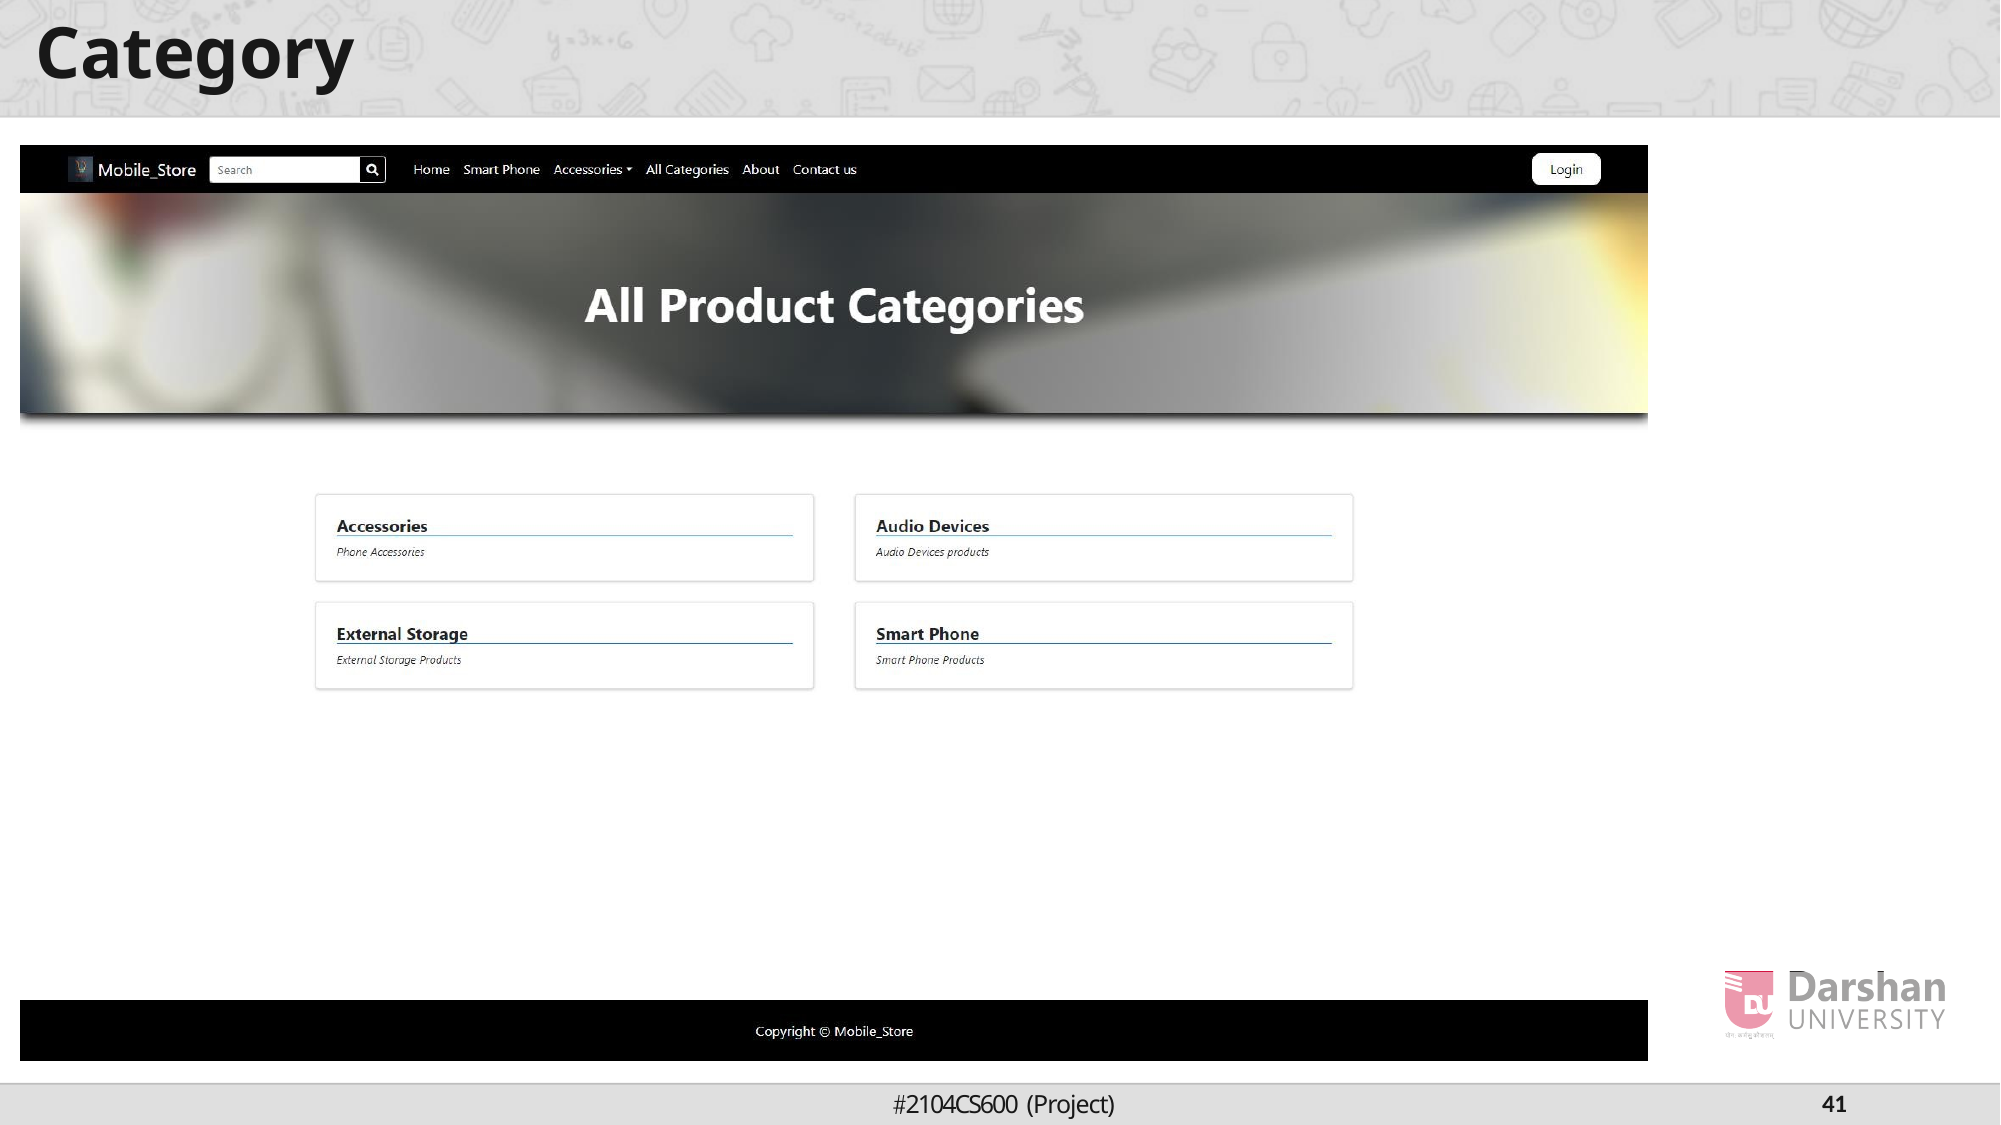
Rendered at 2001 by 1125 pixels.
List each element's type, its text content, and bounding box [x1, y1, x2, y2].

title Category [33, 5, 915, 143]
picture [20, 144, 1648, 1061]
footer 2104CS600 (Project) [903, 1087, 1263, 1125]
slide_number 41 [1815, 1092, 1856, 1125]
picture [893, 1095, 903, 1114]
